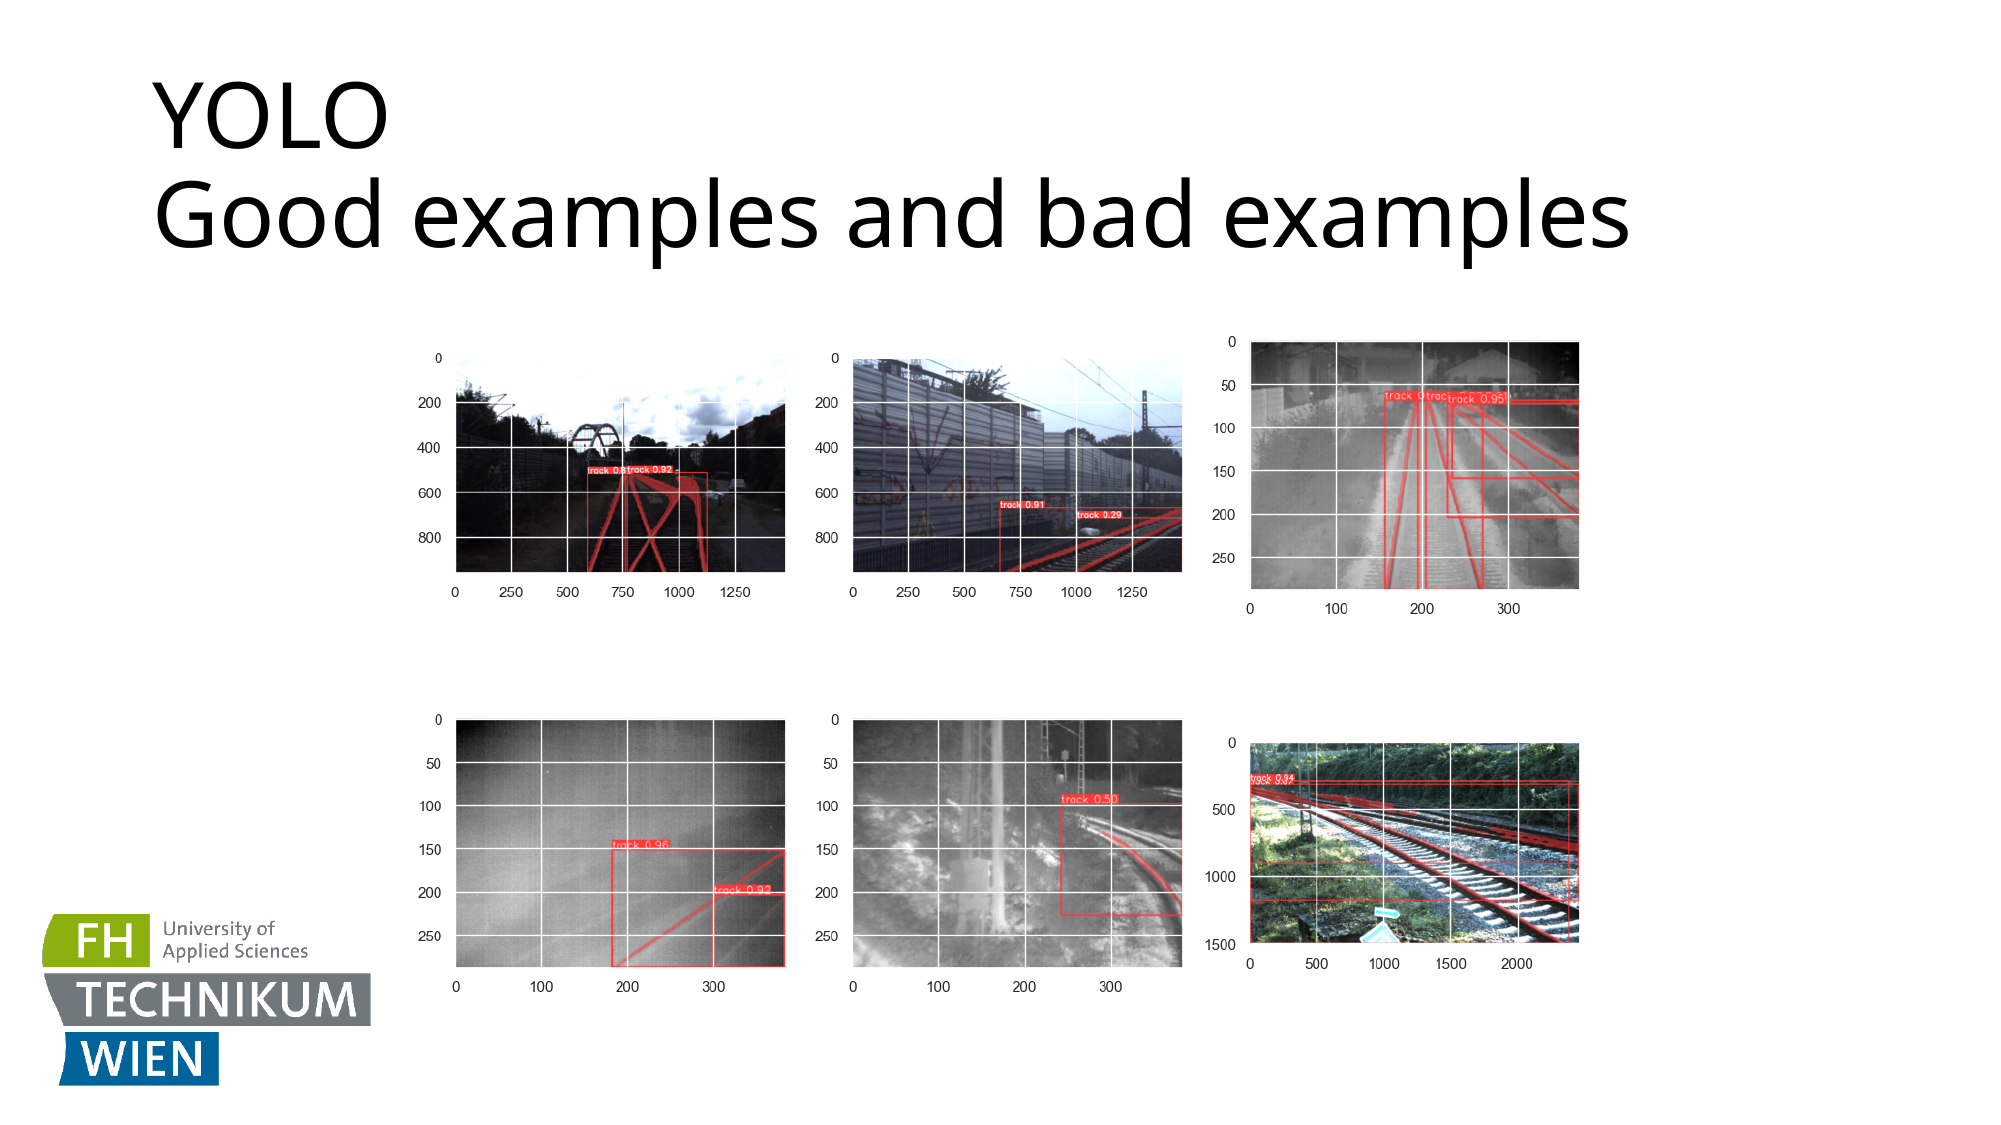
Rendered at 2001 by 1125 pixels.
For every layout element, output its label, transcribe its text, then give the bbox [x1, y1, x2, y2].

title YOLO Good examples and bad examples [137, 59, 1863, 278]
picture [0, 704, 1589, 1125]
picture [407, 326, 1589, 625]
